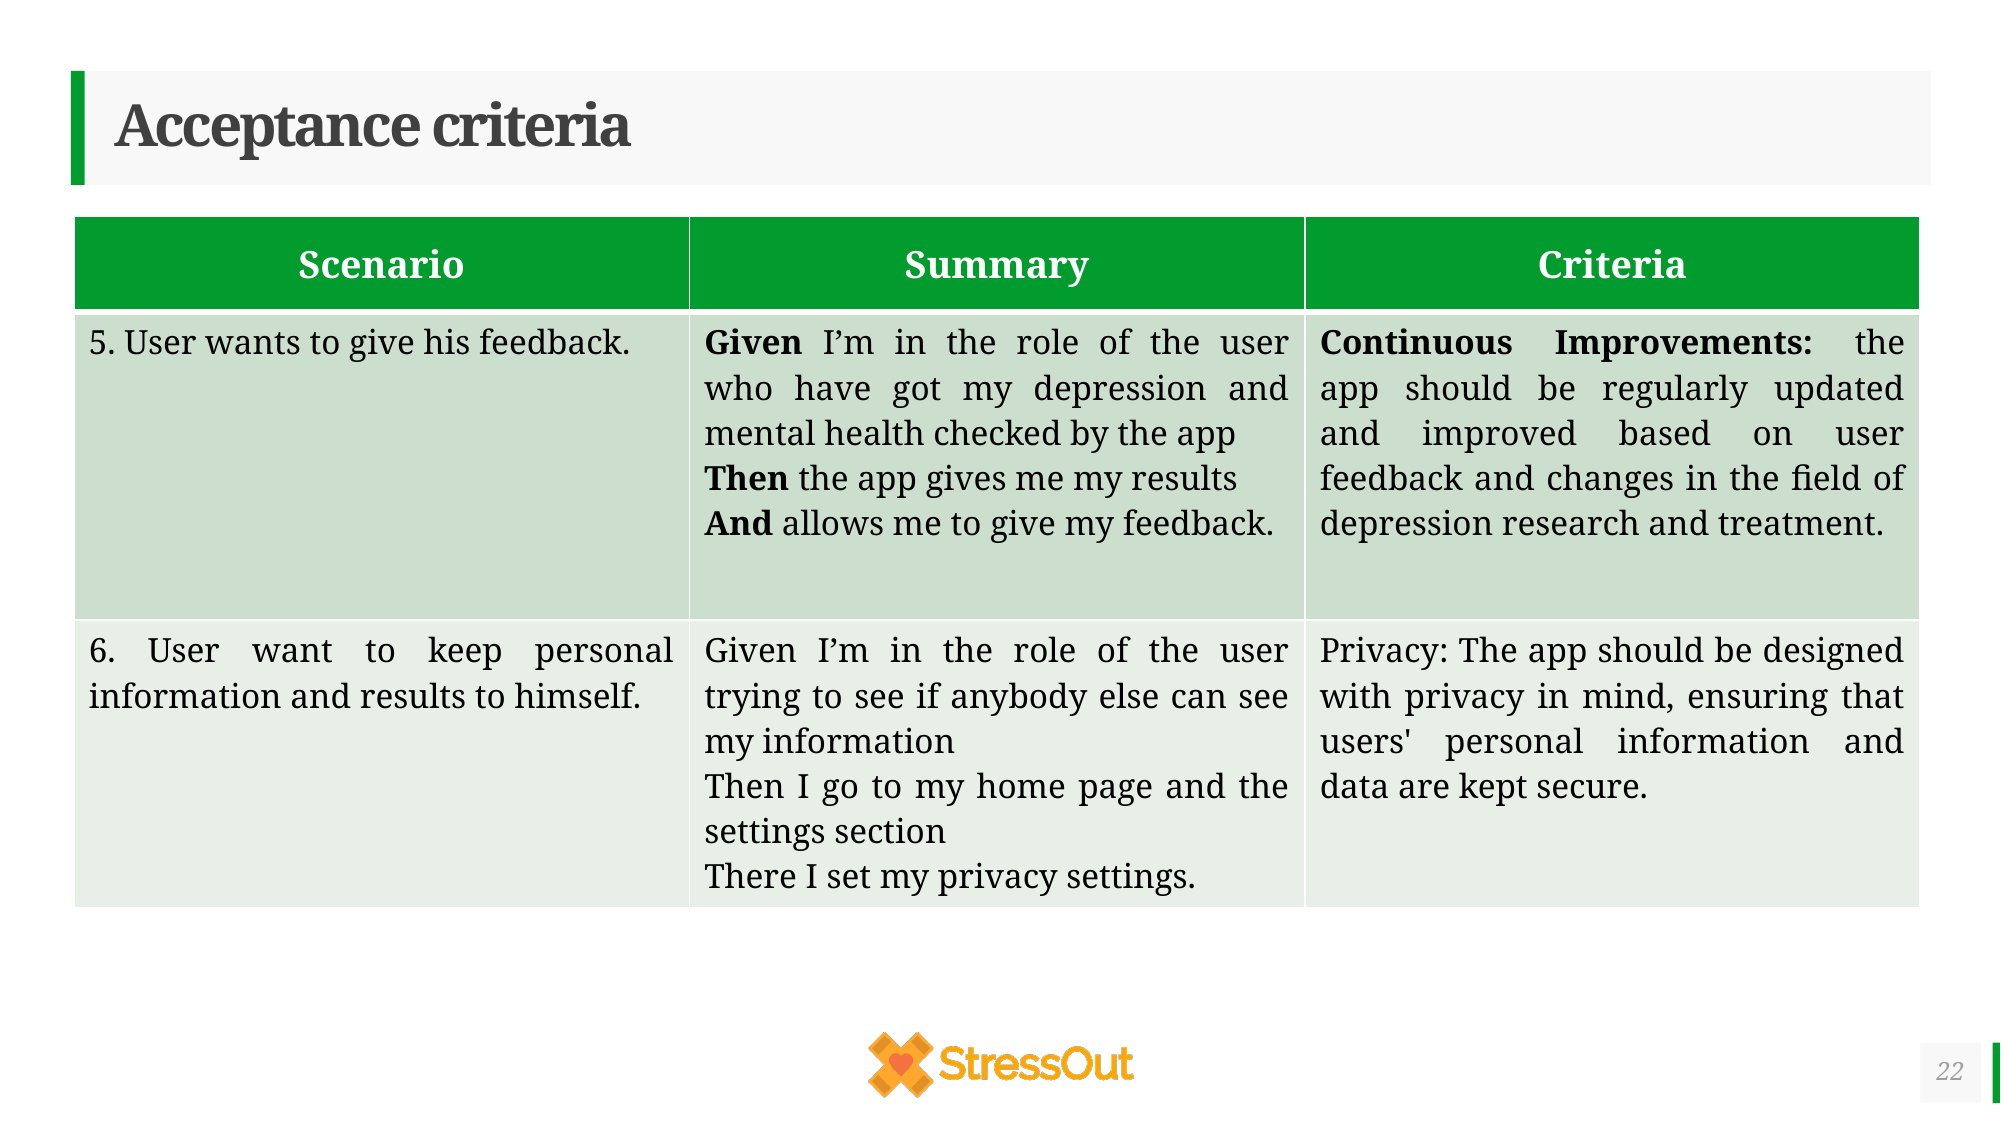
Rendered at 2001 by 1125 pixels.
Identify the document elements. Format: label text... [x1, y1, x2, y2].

picture [856, 1025, 1144, 1105]
table_cell Given I’m in the role of the user who have got my depression and mental health checked by the app Then the app gives me my results And allows me to give my feedback. [690, 315, 1304, 619]
table_header Summary [690, 217, 1304, 309]
title Acceptance criteria [84, 70, 1932, 185]
table_cell Continuous Improvements: the app should be regularly updated and improved based on user feedback and changes in the field of depression research and treatment. [1306, 315, 1919, 619]
table_cell Given I’m in the role of the user trying to see if anybody else can see my information Then I go to my home page and the settings section There I set my privacy settings. [690, 621, 1304, 907]
table_header Scenario [75, 217, 689, 309]
table_cell 5. User wants to give his feedback. [75, 315, 689, 619]
table_header Criteria [1306, 217, 1919, 309]
slide_number 22 [1920, 1042, 1982, 1103]
table_cell 6. User want to keep personal information and results to himself. [75, 621, 689, 907]
table_cell Privacy: The app should be designed with privacy in mind, ensuring that users' personal information and data are kept secure. [1306, 621, 1919, 907]
